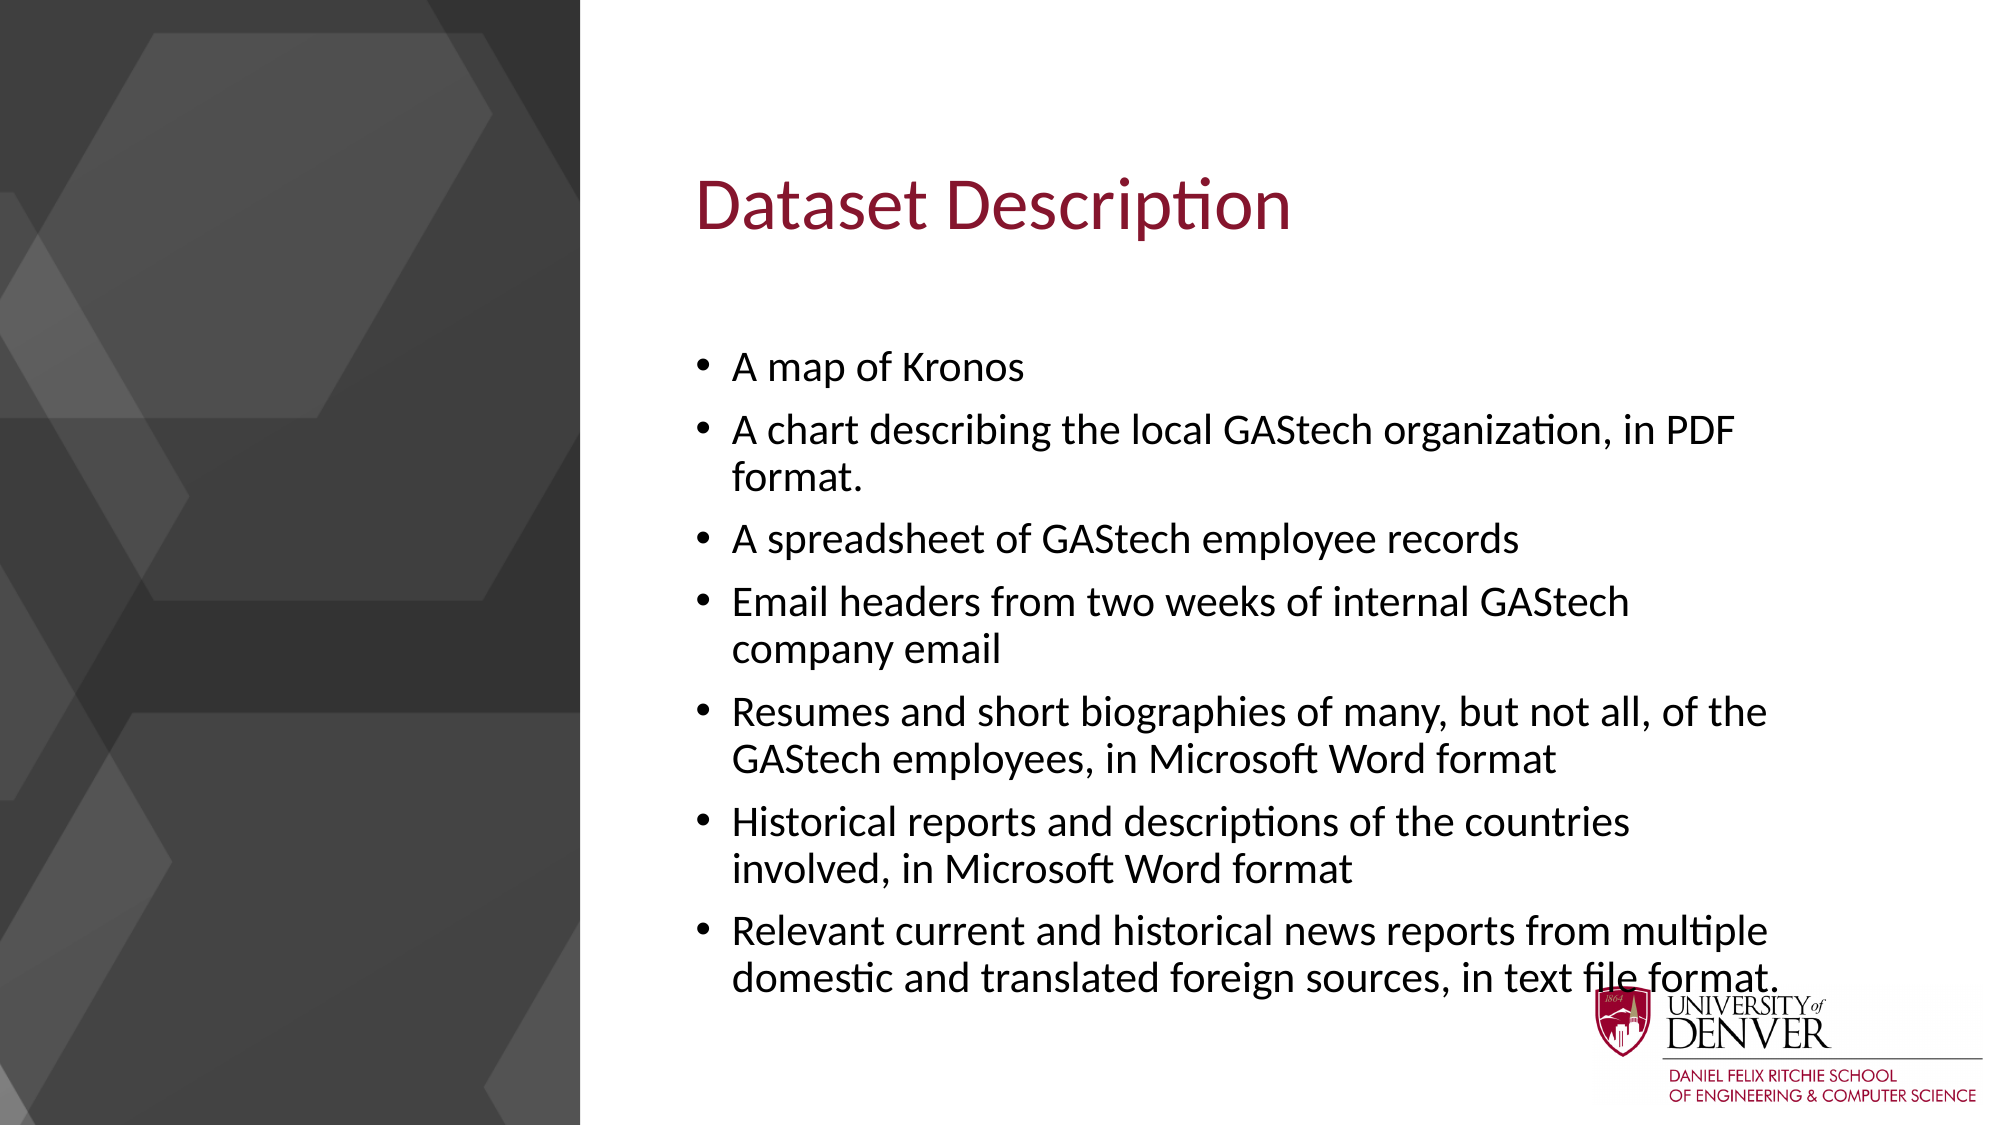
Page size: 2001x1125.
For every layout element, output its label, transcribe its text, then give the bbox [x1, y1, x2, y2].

picture [1592, 984, 1983, 1105]
picture [0, 0, 581, 1125]
list A map of Kronos A chart describing the local GAStech organization, in PDF format. A spreadsheet of GAStech employee records Email headers from two weeks of internal GAStech company email Resumes and short biographies of many, but not all, of the GAStech employees, in Microsoft Word format Historical reports and descriptions of the countries involved, in Microsoft Word format Relevant current and historical news reports from multiple domestic and translated foreign sources, in text file format. [680, 336, 1802, 1051]
title Dataset Description [680, 96, 1802, 315]
